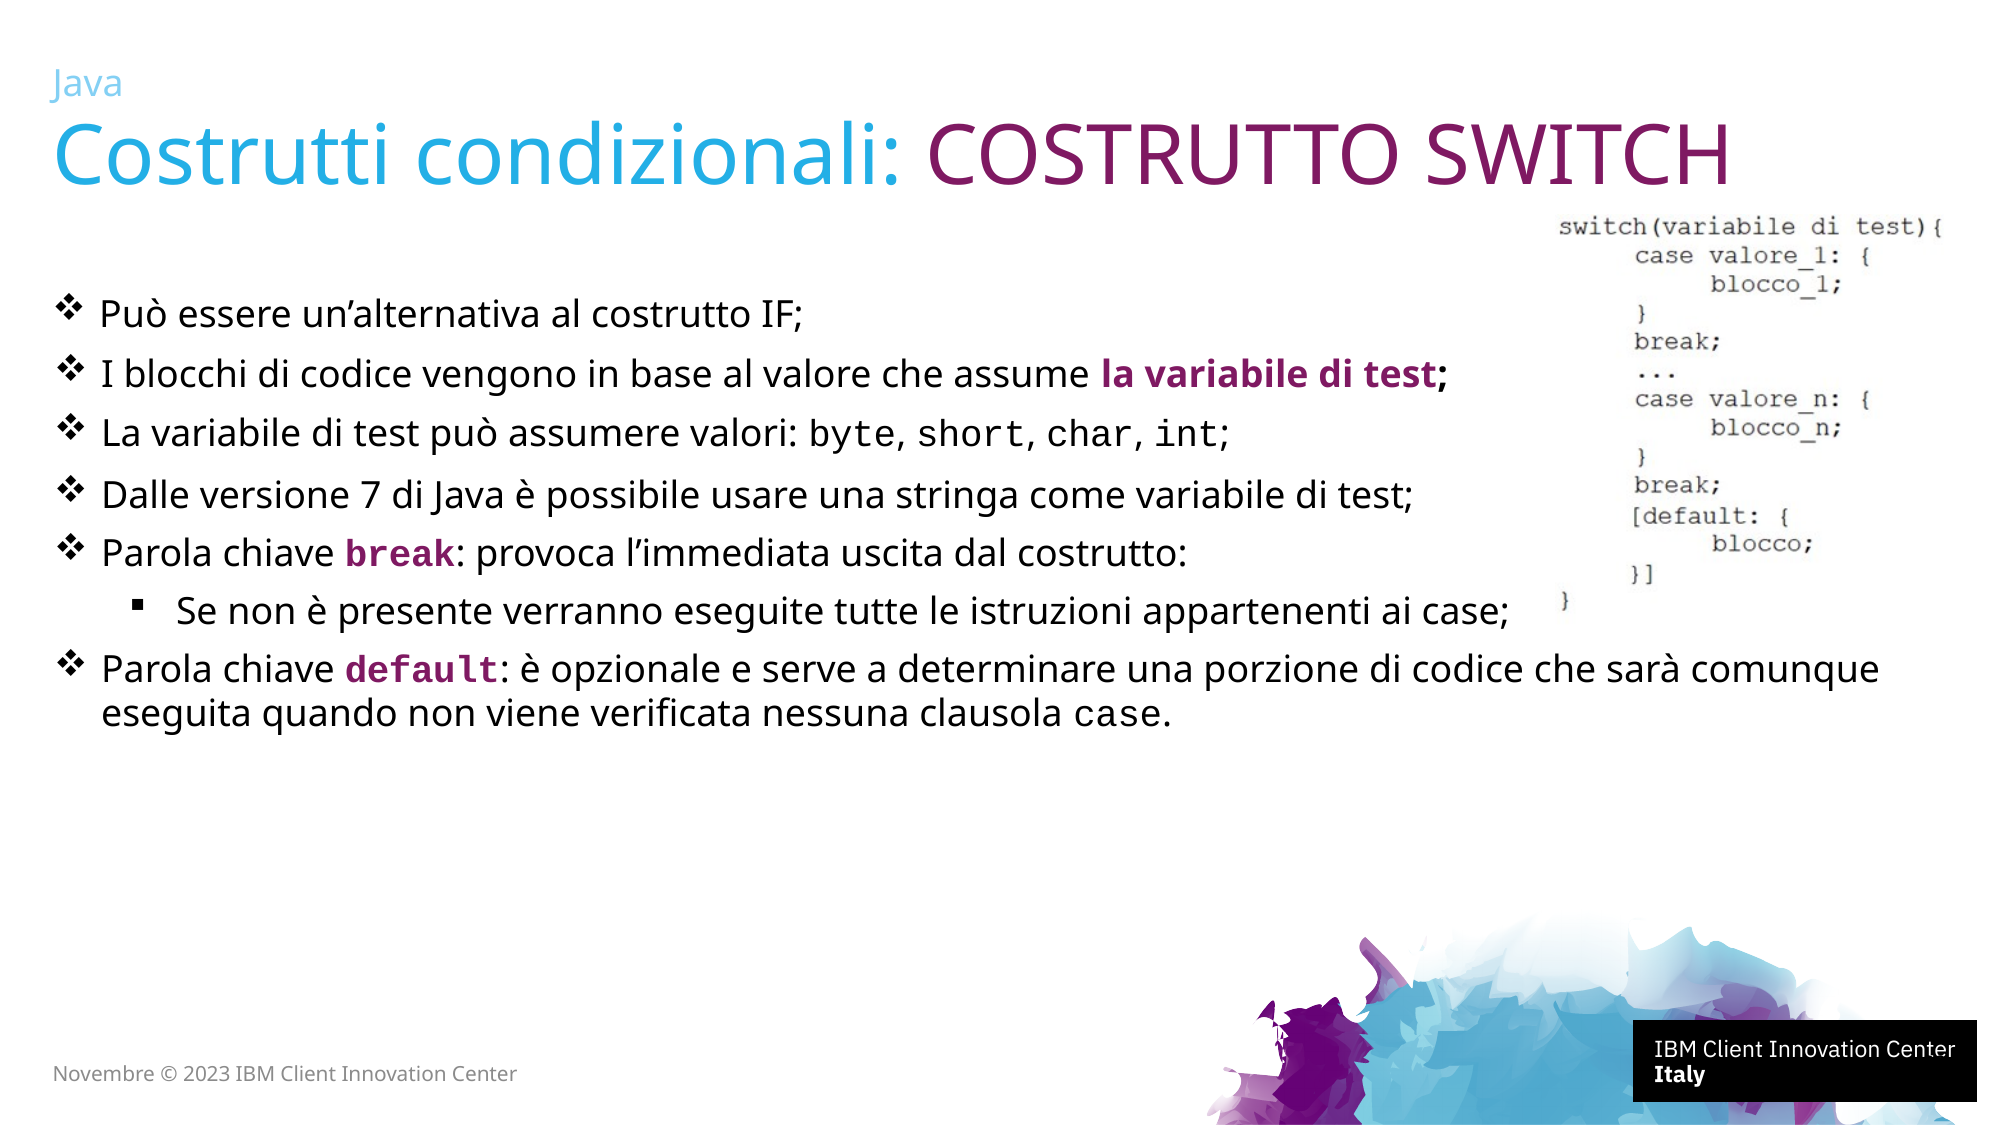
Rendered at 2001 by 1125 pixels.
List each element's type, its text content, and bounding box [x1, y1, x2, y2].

text_box Può essere un’alternativa al costrutto IF; I blocchi di codice vengono in base al valore che assume la variabile di test; La variabile di test può assumere valori: byte, short, char, int; Dalle versione 7 di Java è possibile usare una stringa come variabile di test; Parola chiave break: provoca l’immediata uscita dal costrutto: Se non è presente verranno eseguite tutte le istruzioni appartenenti ai case; Parola chiave default: è opzionale e serve a determinare una porzione di codice che sarà comunque eseguita quando non viene verificata nessuna clausola case. [37, 259, 1949, 1089]
title Costrutti condizionali: COSTRUTTO SWITCH [37, 105, 1949, 211]
footer Novembre © 2023 IBM Client Innovation Center [37, 1042, 1000, 1103]
list Java [37, 56, 713, 106]
text_box 34 [1949, 1039, 1961, 1085]
picture [1555, 214, 1949, 625]
picture [1166, 850, 1977, 1125]
